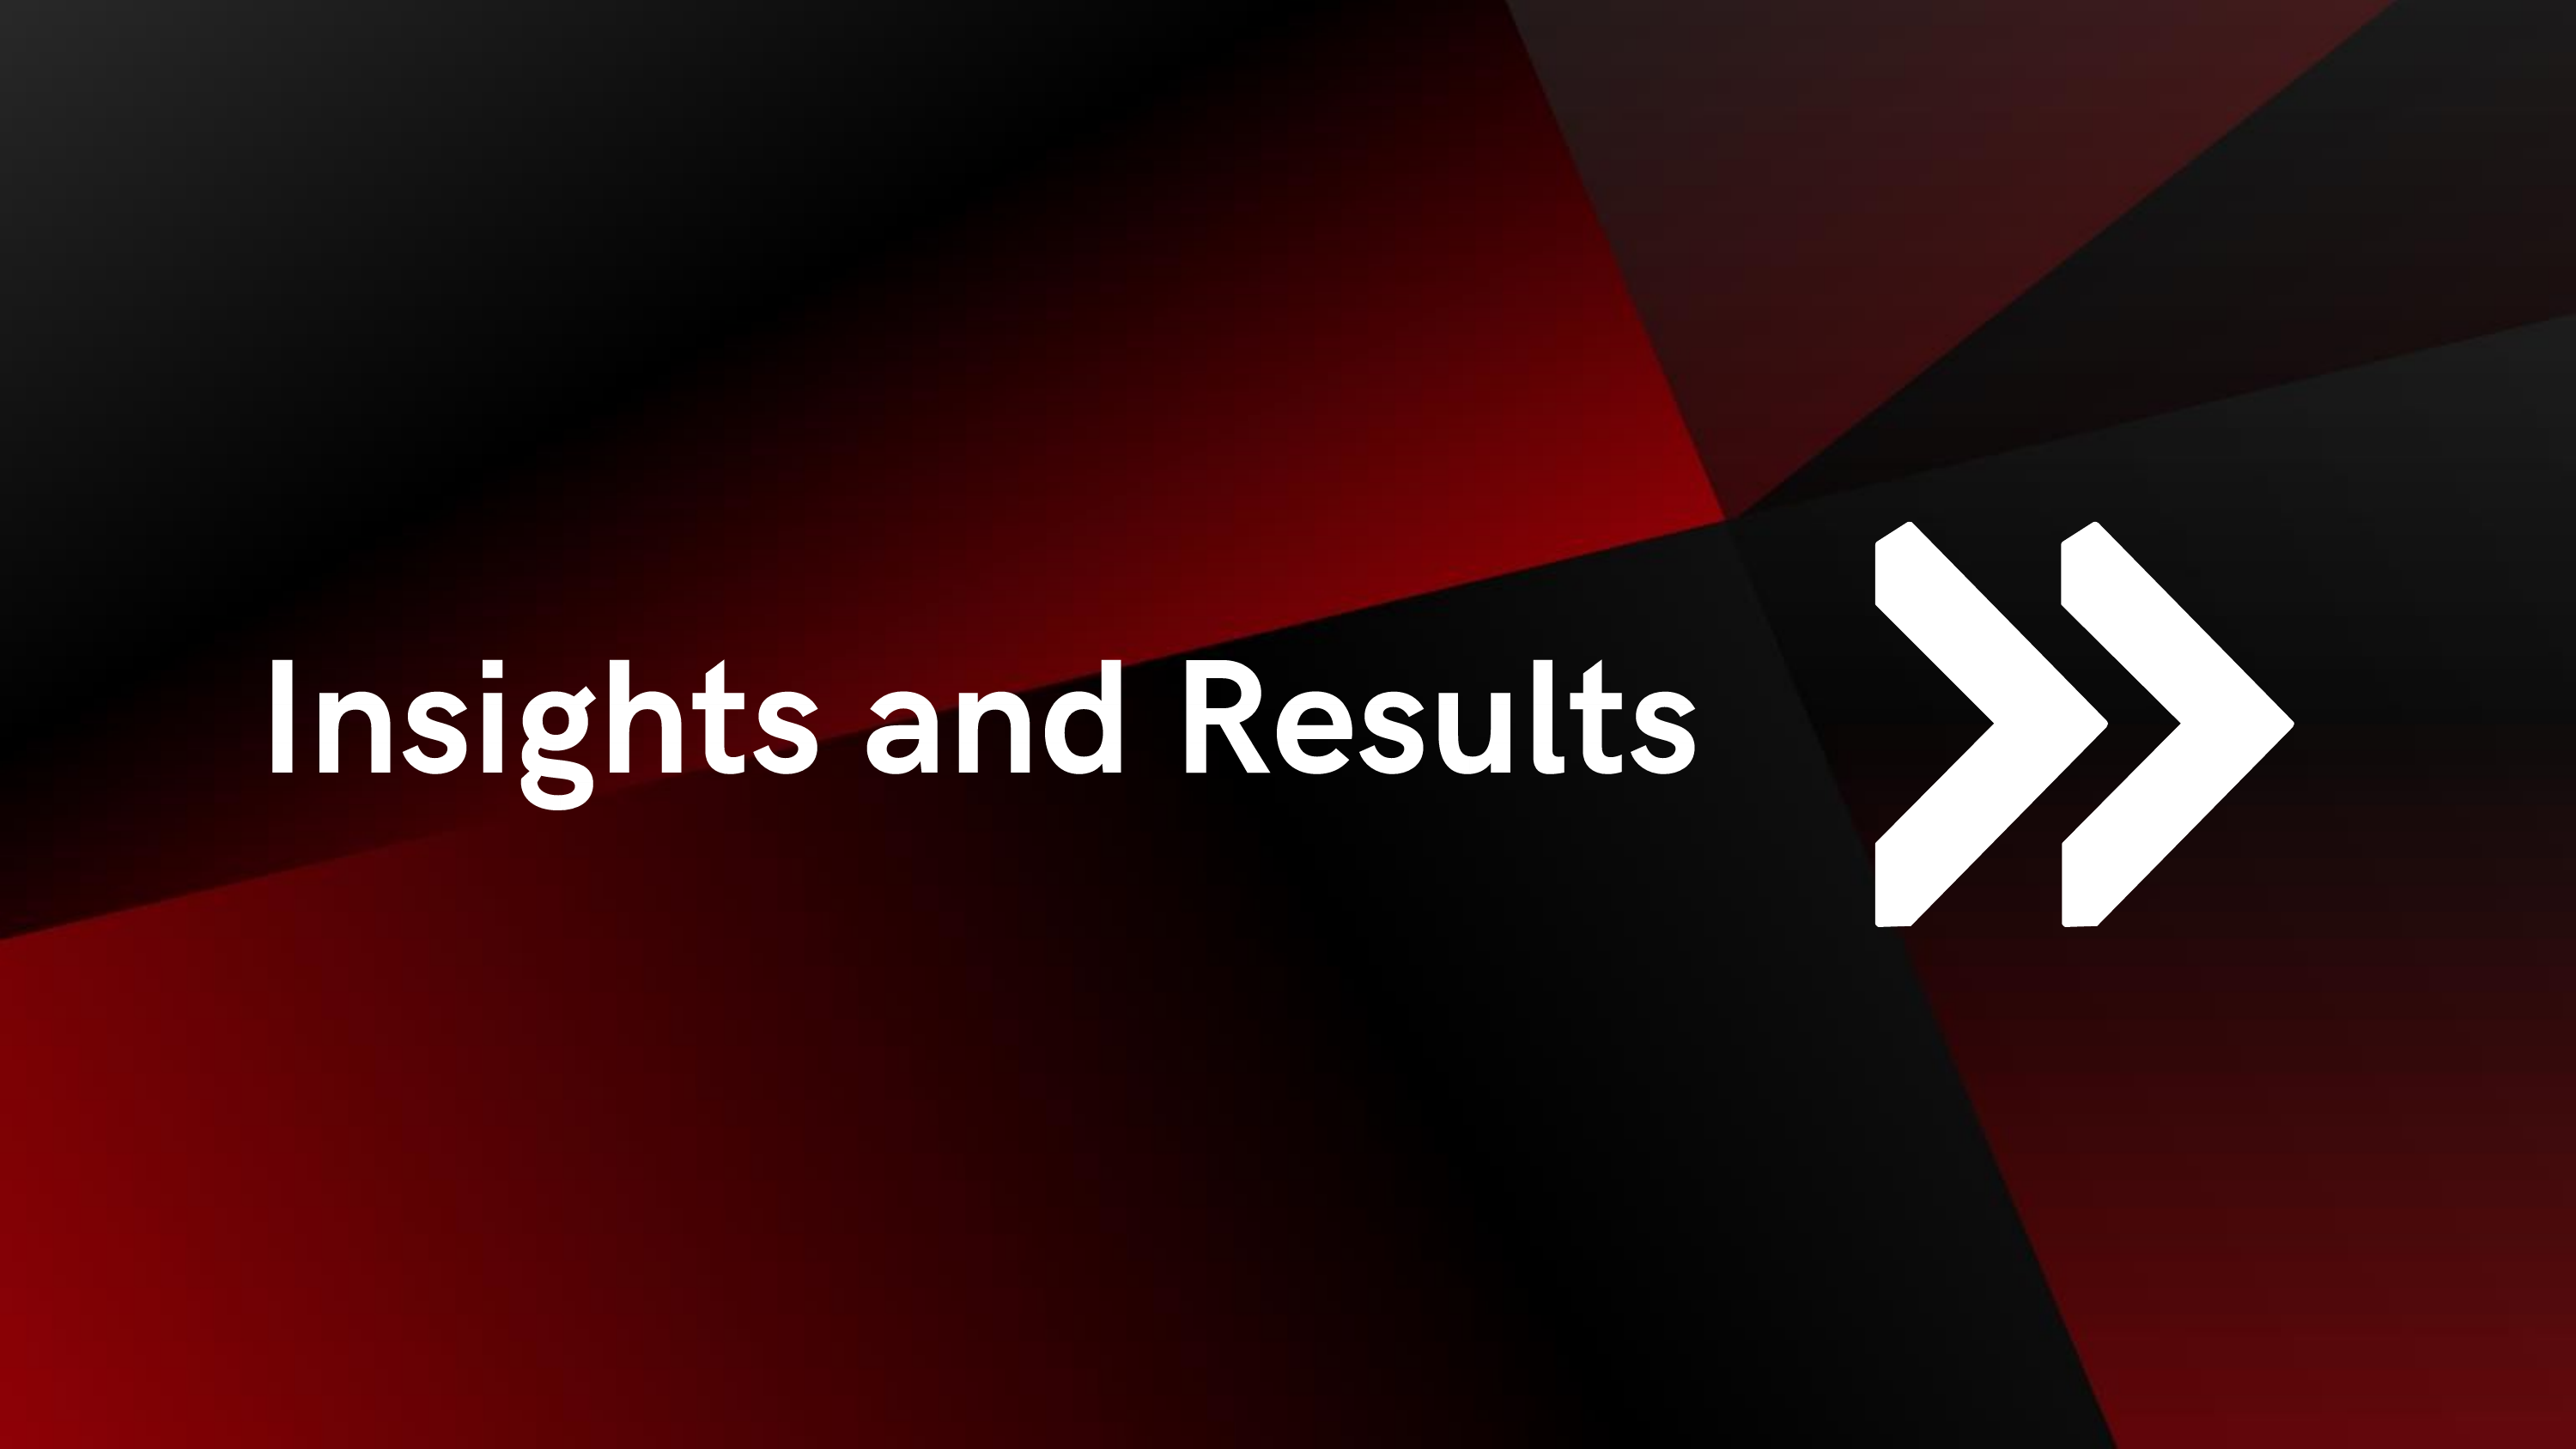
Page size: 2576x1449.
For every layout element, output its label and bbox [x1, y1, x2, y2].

text_box [0, 0, 2576, 1449]
